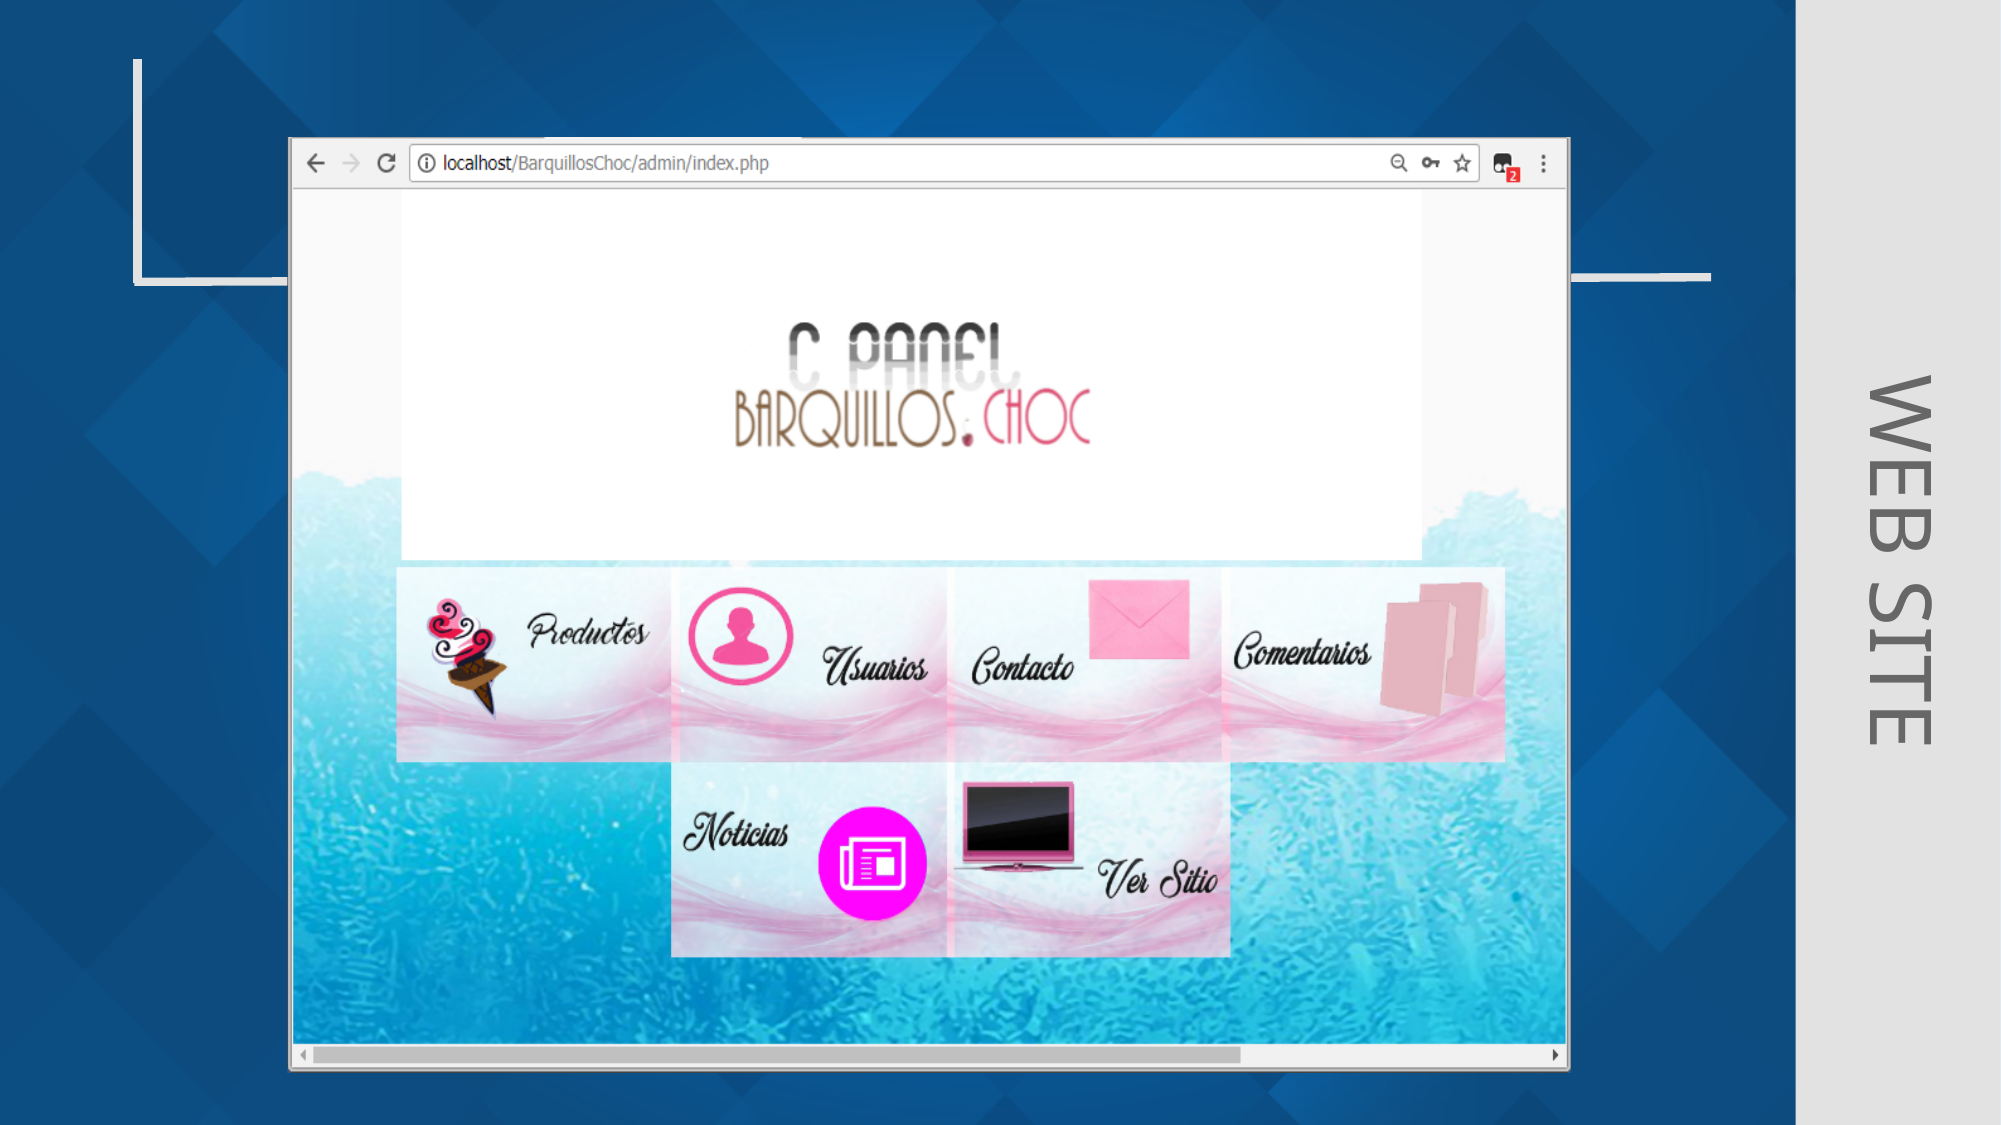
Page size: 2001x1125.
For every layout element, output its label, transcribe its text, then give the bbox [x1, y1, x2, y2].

picture [0, 0, 1795, 1125]
list WEB SITE [1795, 0, 2000, 1125]
